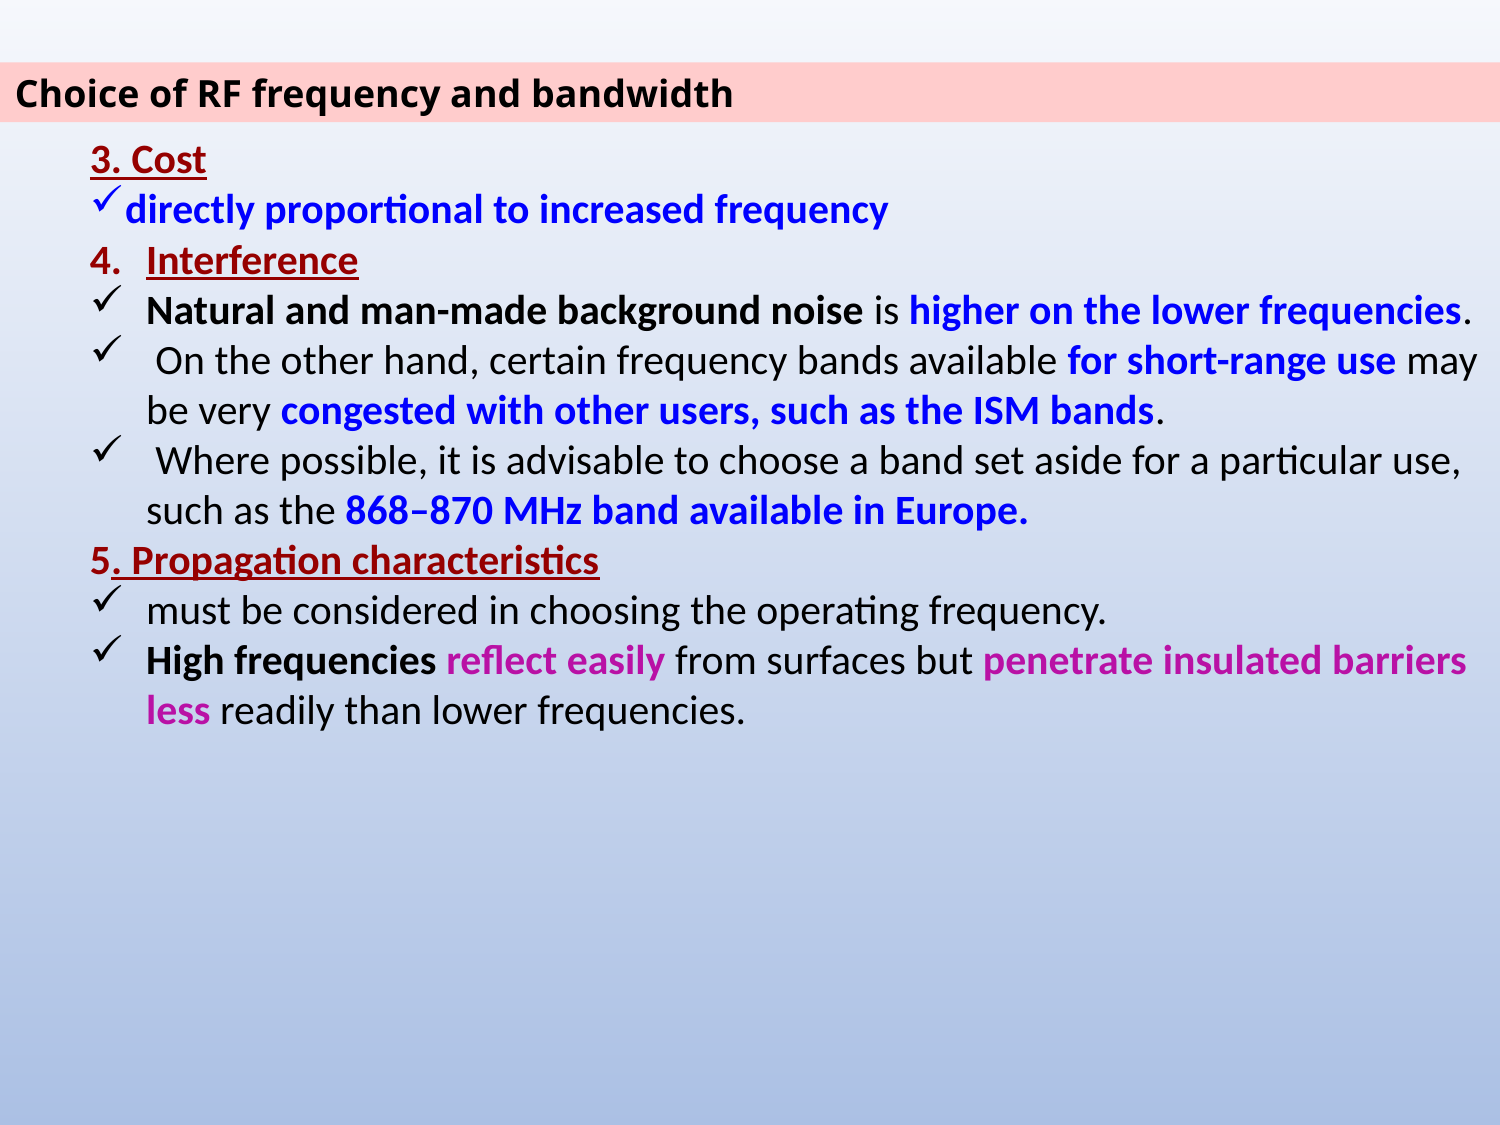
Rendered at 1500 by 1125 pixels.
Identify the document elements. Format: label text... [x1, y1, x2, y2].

text_box 3. Cost directly proportional to increased frequency Interference Natural and man-made background noise is higher on the lower frequencies. On the other hand, certain frequency bands available for short-range use may be very congested with other users, such as the ISM bands. Where possible, it is advisable to choose a band set aside for a particular use, such as the 868–870 MHz band available in Europe. 5. Propagation characteristics must be considered in choosing the operating frequency. High frequencies reflect easily from surfaces but penetrate insulated barriers less readily than lower frequencies. [74, 124, 1500, 740]
text_box Choice of RF frequency and bandwidth [0, 62, 1500, 123]
